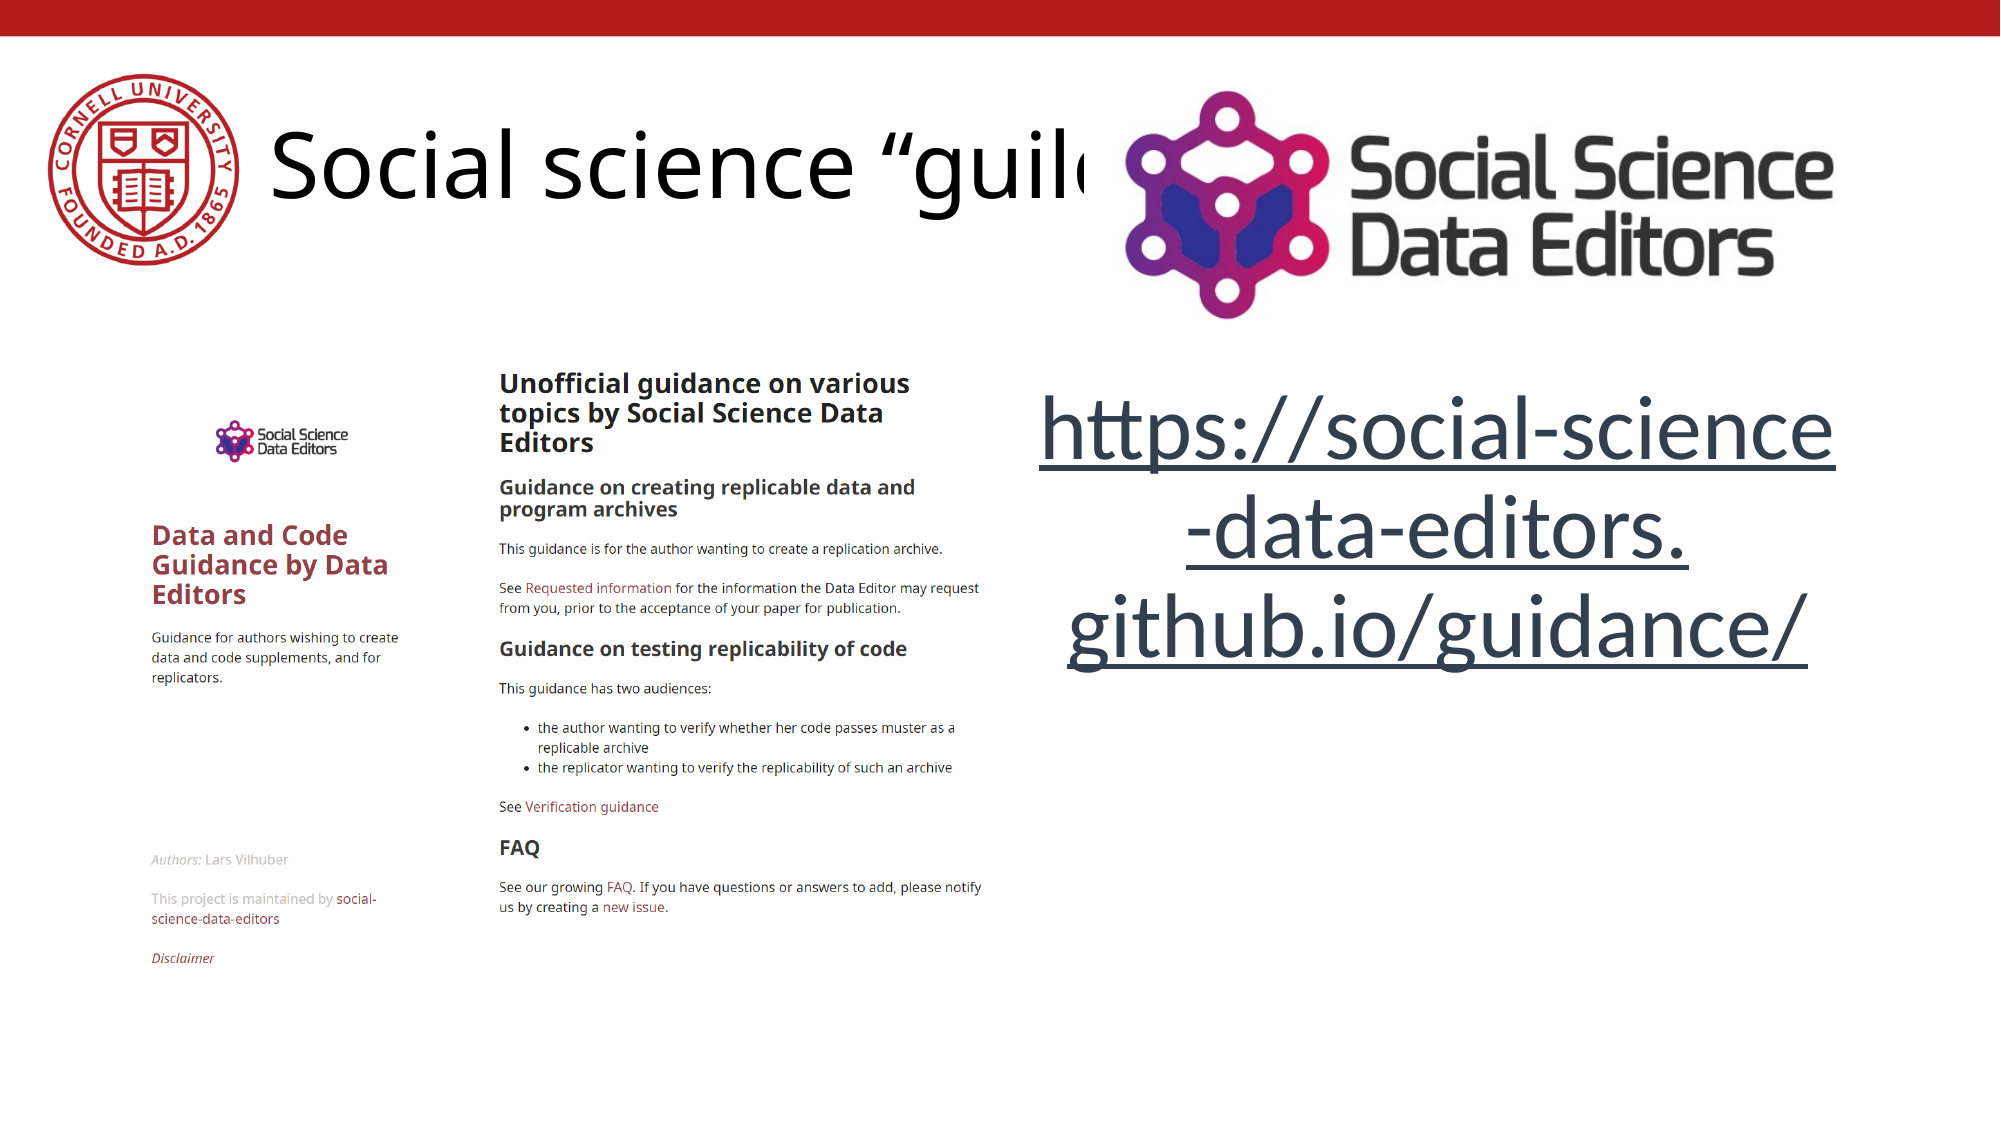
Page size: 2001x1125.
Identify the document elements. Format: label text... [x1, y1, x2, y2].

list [137, 338, 988, 975]
title Social science “guild” [254, 59, 1084, 278]
list https:// social-science -data-editors. github.io/ guidance/ [1012, 372, 1863, 1014]
picture [1084, 59, 1863, 339]
picture [39, 65, 254, 274]
